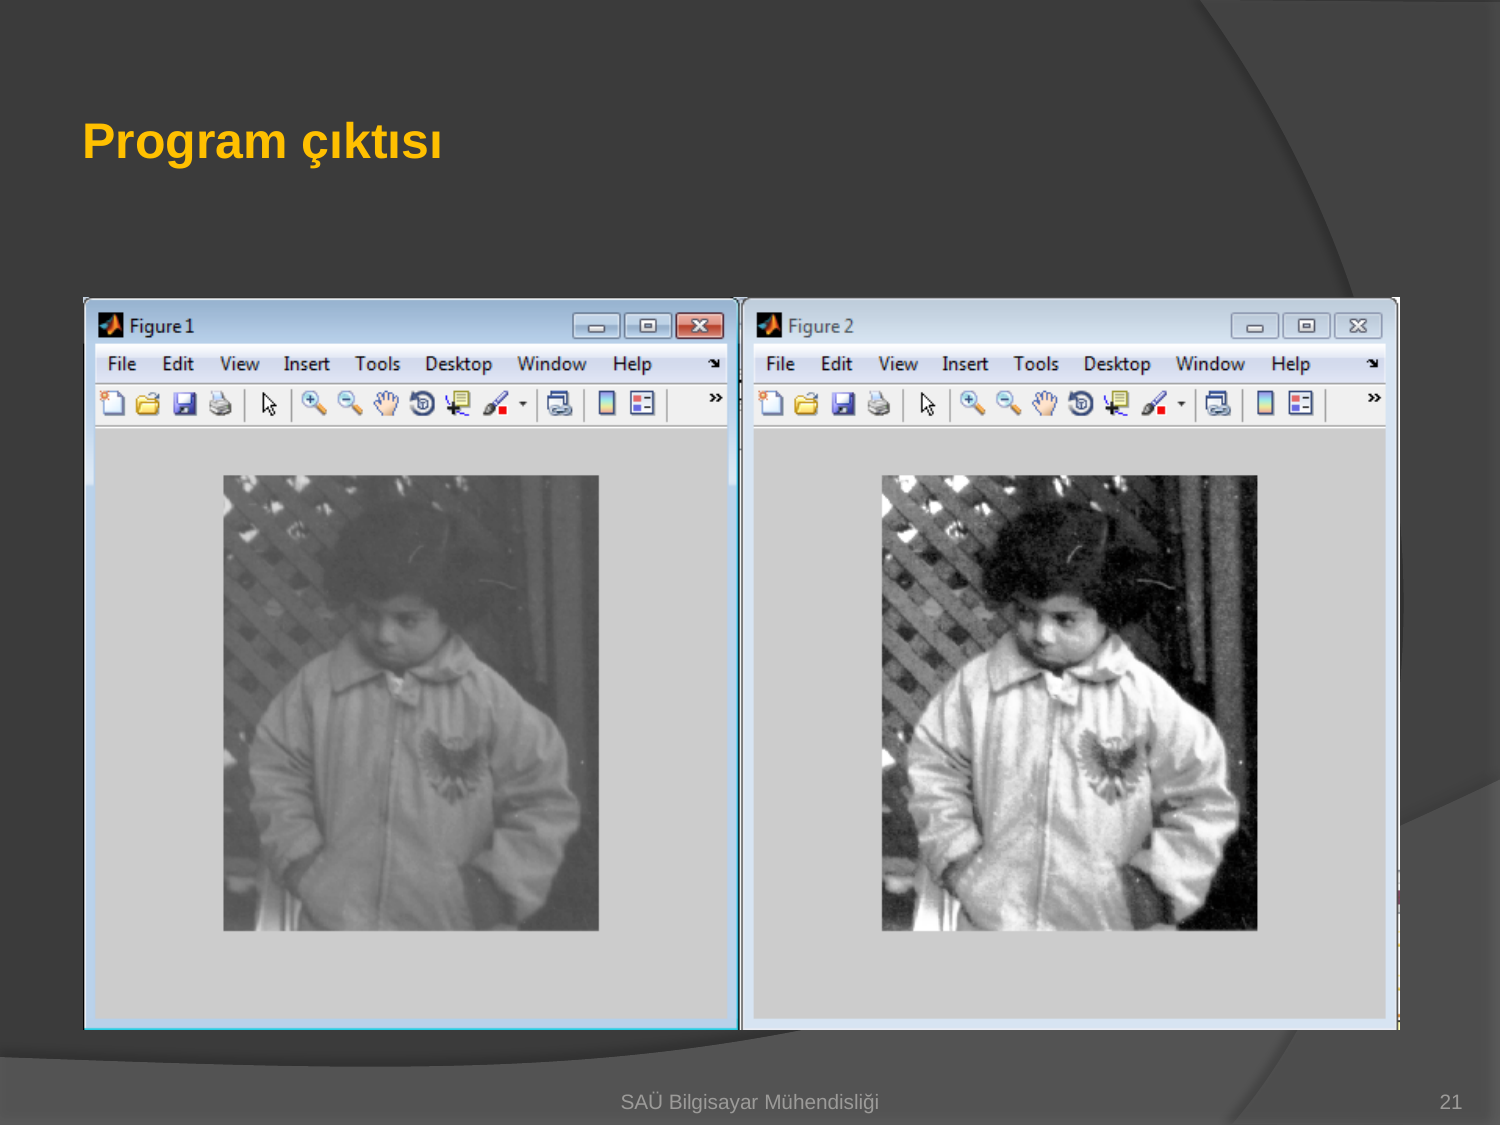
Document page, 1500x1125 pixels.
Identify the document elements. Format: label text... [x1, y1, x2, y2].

title Program çıktısı [75, 45, 1300, 233]
slide_number 21 [1337, 1053, 1463, 1114]
picture [83, 297, 1400, 1030]
footer SAÜ Bilgisayar Mühendisliği [512, 1053, 988, 1114]
